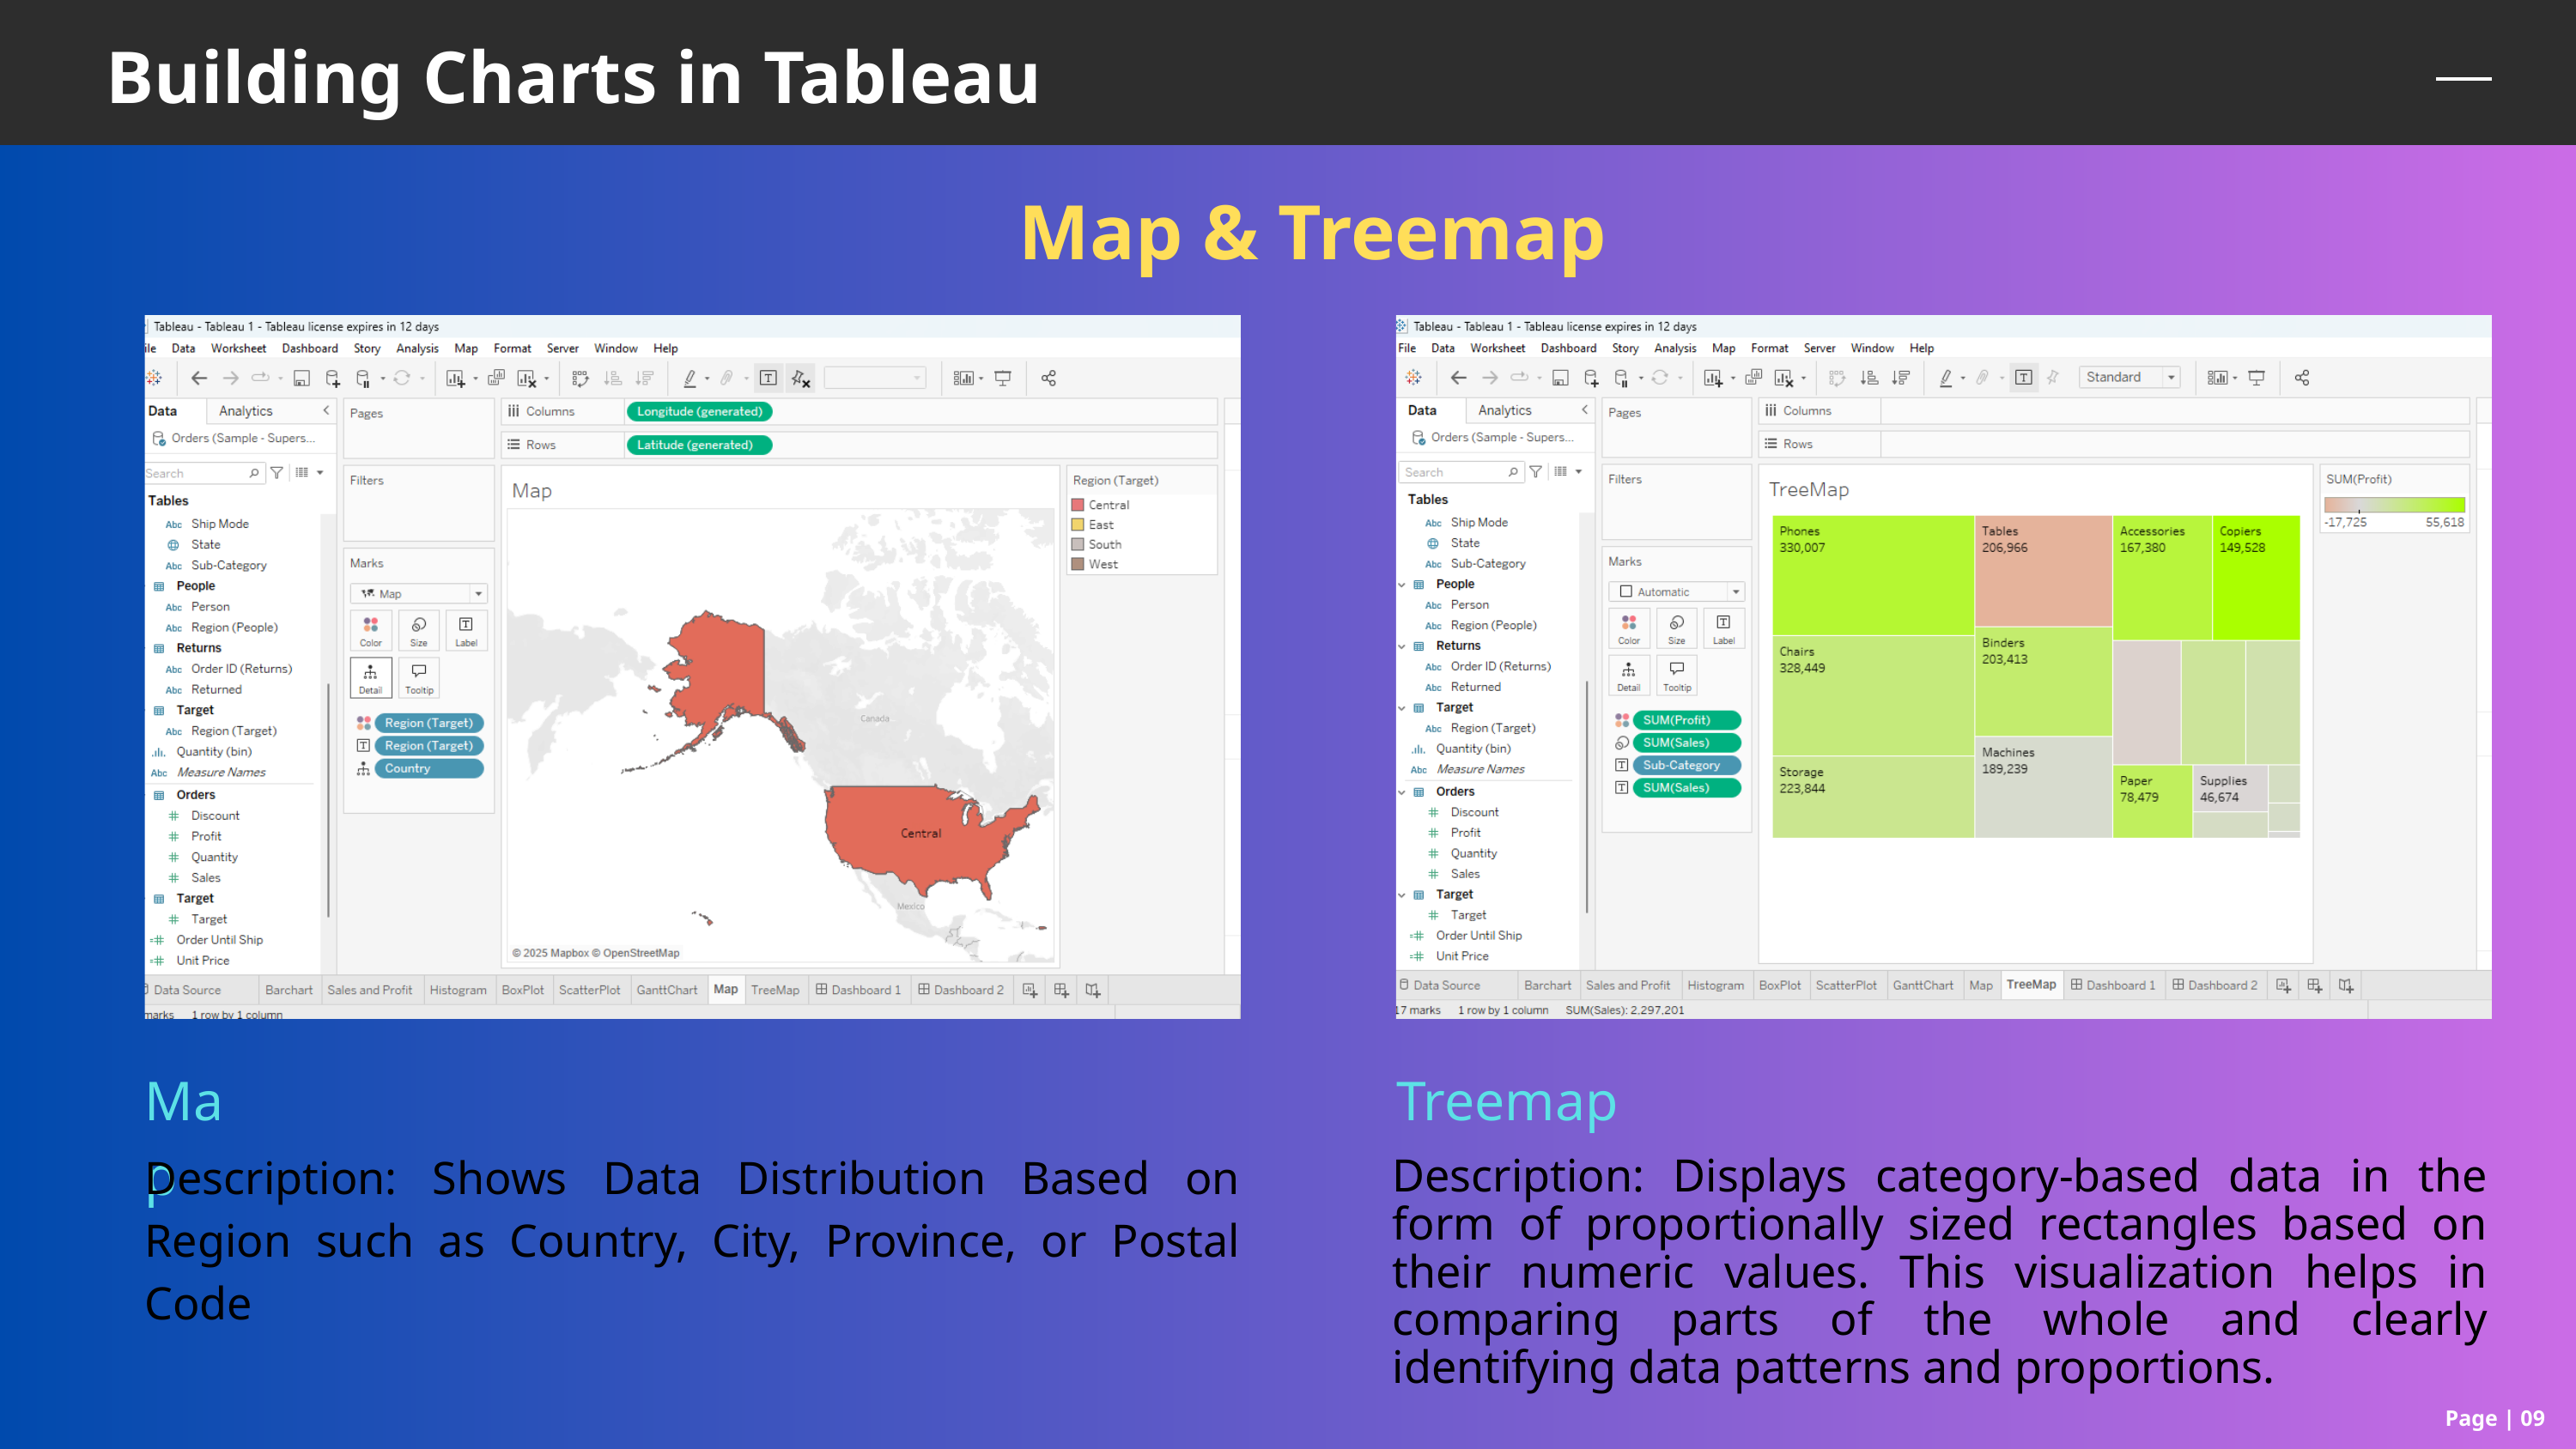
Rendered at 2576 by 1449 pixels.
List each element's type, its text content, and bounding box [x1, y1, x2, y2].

text_box Map [144, 1056, 257, 1141]
text_box Map & Treemap [692, 169, 1914, 276]
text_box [2435, 76, 2493, 82]
text_box Description: Displays category-based data in the form of proportionally sized rectangles based on their numeric values. This visualization helps in comparing parts of the whole and clearly identifying data patterns and proportions. [1392, 1153, 2488, 1392]
text_box Treemap [1395, 1056, 1621, 1131]
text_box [0, 0, 2576, 145]
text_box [1395, 315, 2493, 1019]
text_box Page | 09 [2431, 1400, 2546, 1431]
text_box Description: Shows Data Distribution Based on Region such as Country, City, Province, or Postal Code [144, 1141, 1241, 1329]
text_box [144, 315, 1241, 1019]
